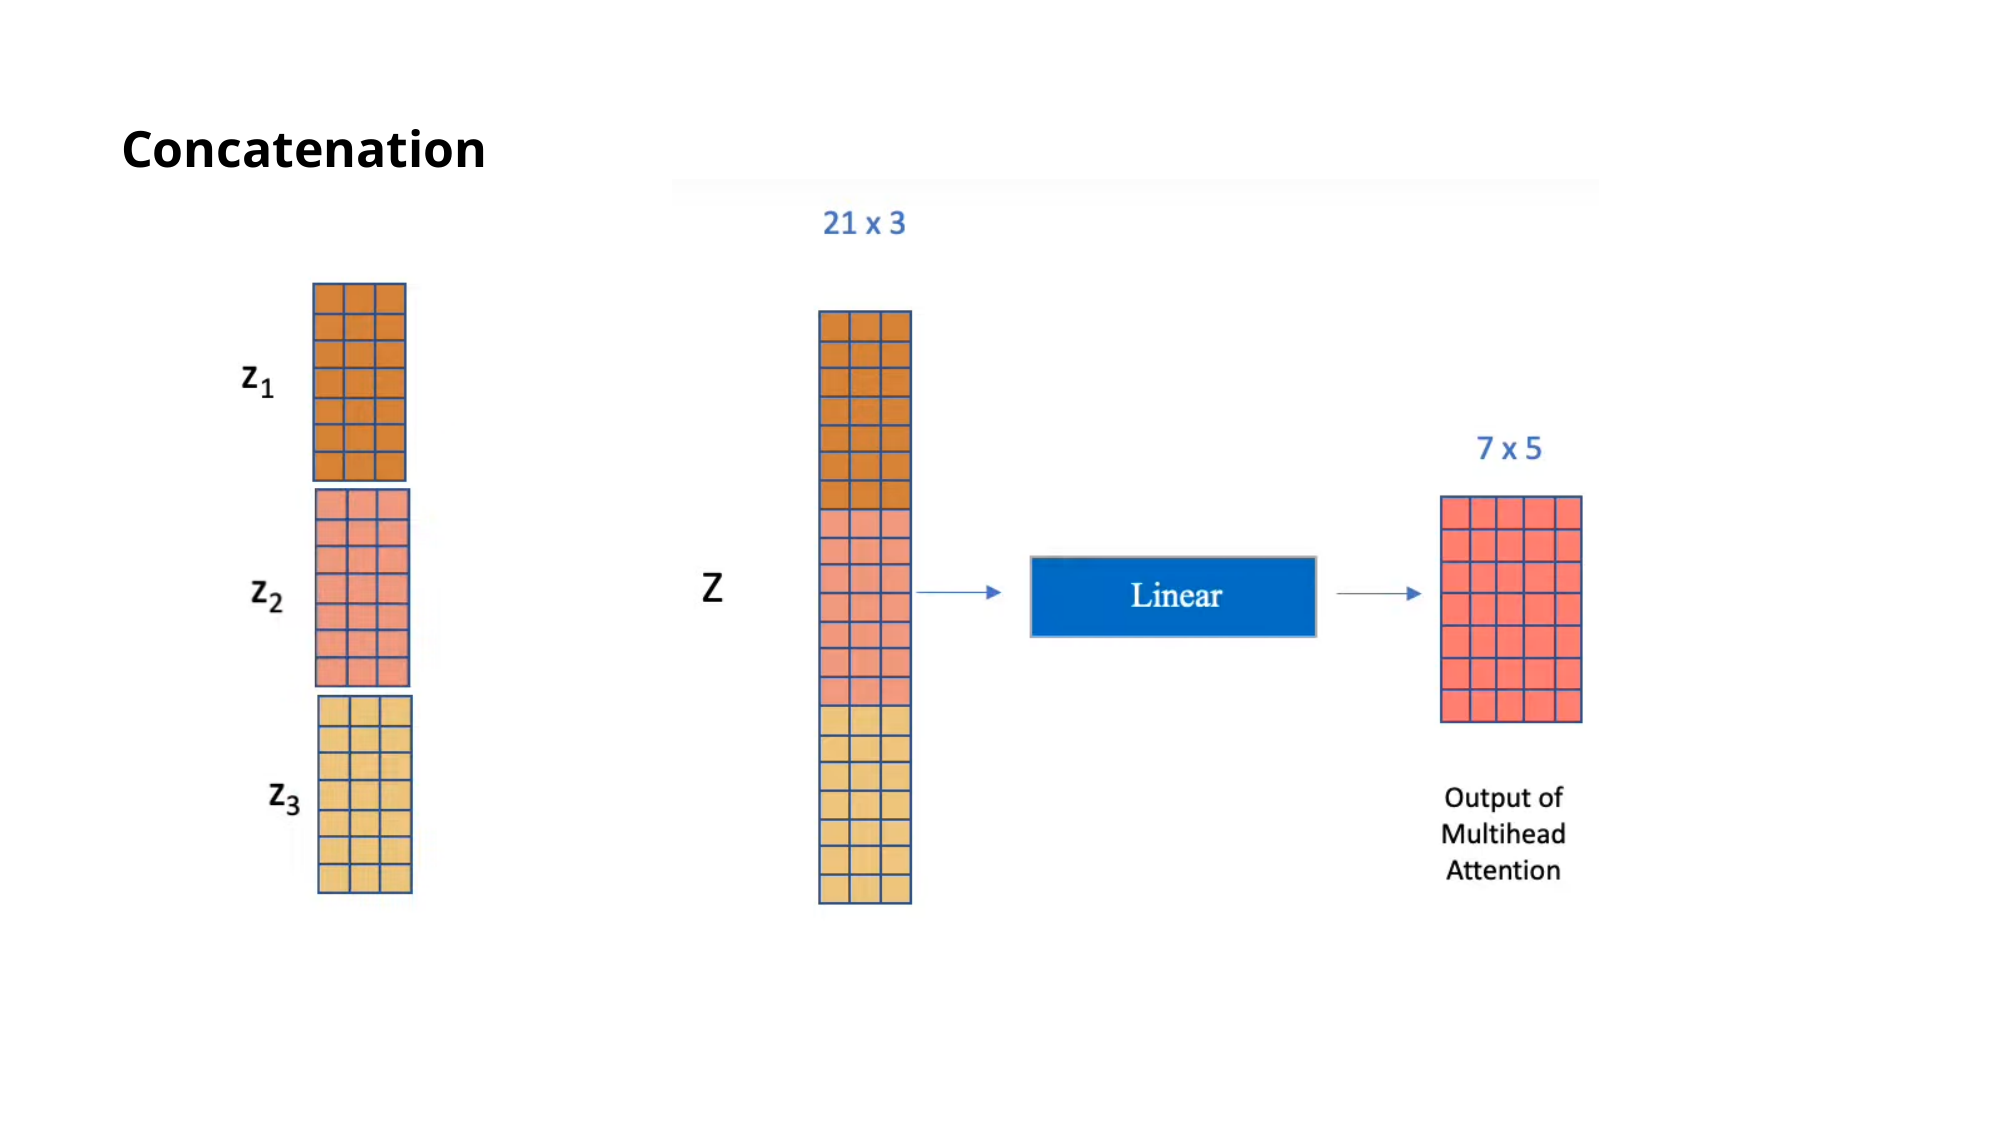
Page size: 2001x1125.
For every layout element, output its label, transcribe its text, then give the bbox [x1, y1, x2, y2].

picture [672, 179, 1599, 946]
title Concatenation [106, 42, 1832, 260]
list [217, 259, 472, 913]
